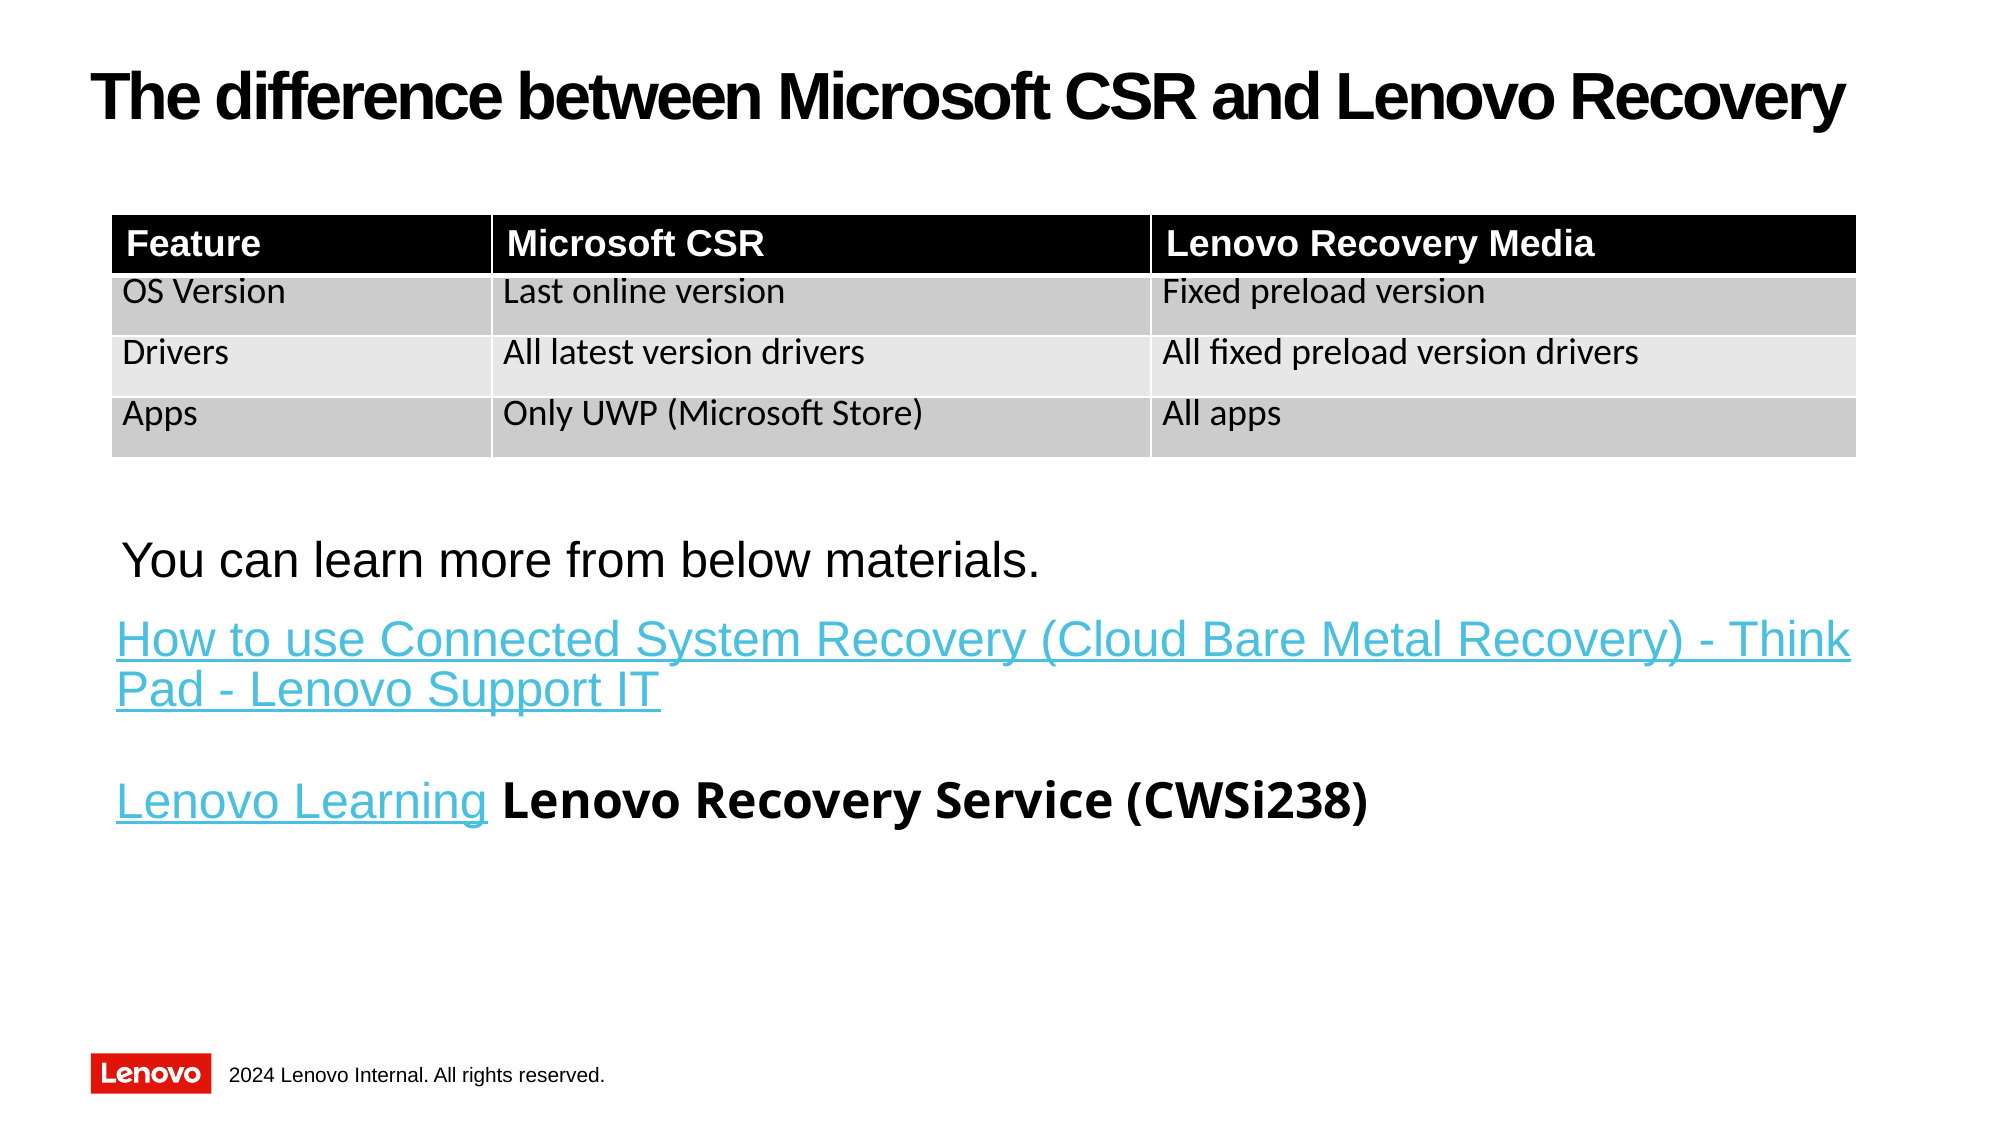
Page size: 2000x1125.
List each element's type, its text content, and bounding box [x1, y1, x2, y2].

text_box You can learn more from below materials. [106, 520, 1057, 596]
table_cell Only UWP (Microsoft Store) [493, 398, 1150, 457]
table_cell Fixed preload version [1152, 278, 1856, 335]
text_box Lenovo Learning Lenovo Recovery Service (CWSi238) [101, 760, 1806, 836]
table_cell Last online version [493, 278, 1150, 335]
table_cell Drivers [112, 337, 491, 396]
table_cell All latest version drivers [493, 337, 1150, 396]
table_header Microsoft CSR [493, 215, 1150, 273]
text_box How to use Connected System Recovery (Cloud Bare Metal Recovery) - ThinkPad - Lenovo Support IT [101, 598, 1885, 674]
table_header Lenovo Recovery Media [1152, 215, 1856, 273]
table_cell All fixed preload version drivers [1152, 337, 1856, 396]
title The difference between Microsoft CSR and Lenovo Recovery [90, 66, 1907, 152]
table_header Feature [112, 215, 491, 273]
table_cell Apps [112, 398, 491, 457]
table_cell All apps [1152, 398, 1856, 457]
table_cell OS Version [112, 278, 491, 335]
